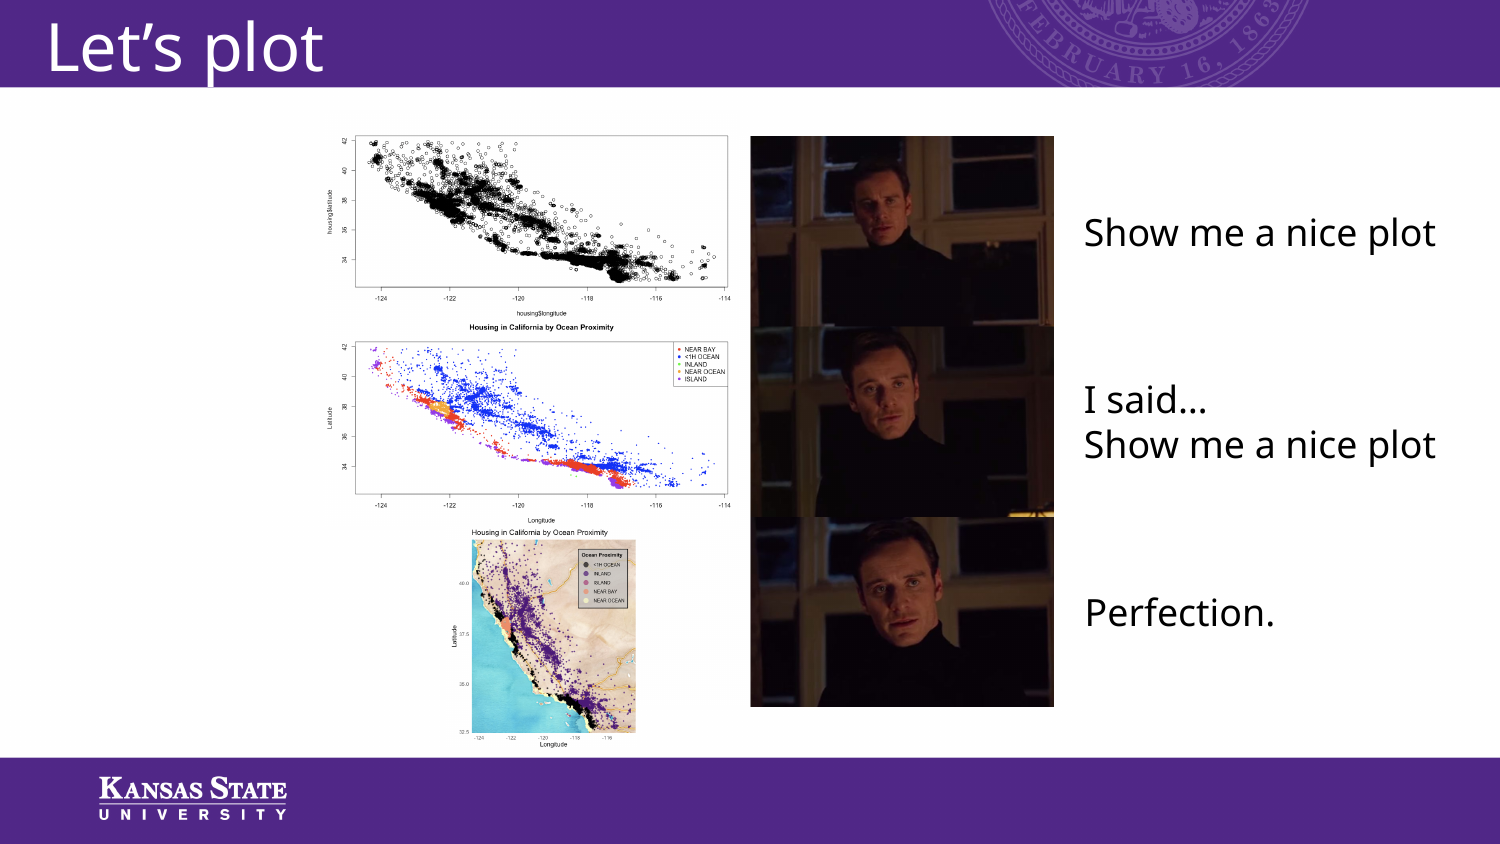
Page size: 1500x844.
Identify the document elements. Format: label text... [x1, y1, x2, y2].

picture [0, 0, 1500, 844]
text_box Show me a nice plot [1069, 201, 1452, 262]
title Let’s plot [30, 7, 1380, 83]
text_box I said… Show me a nice plot [1069, 368, 1452, 474]
text_box Perfection. [1069, 581, 1291, 642]
